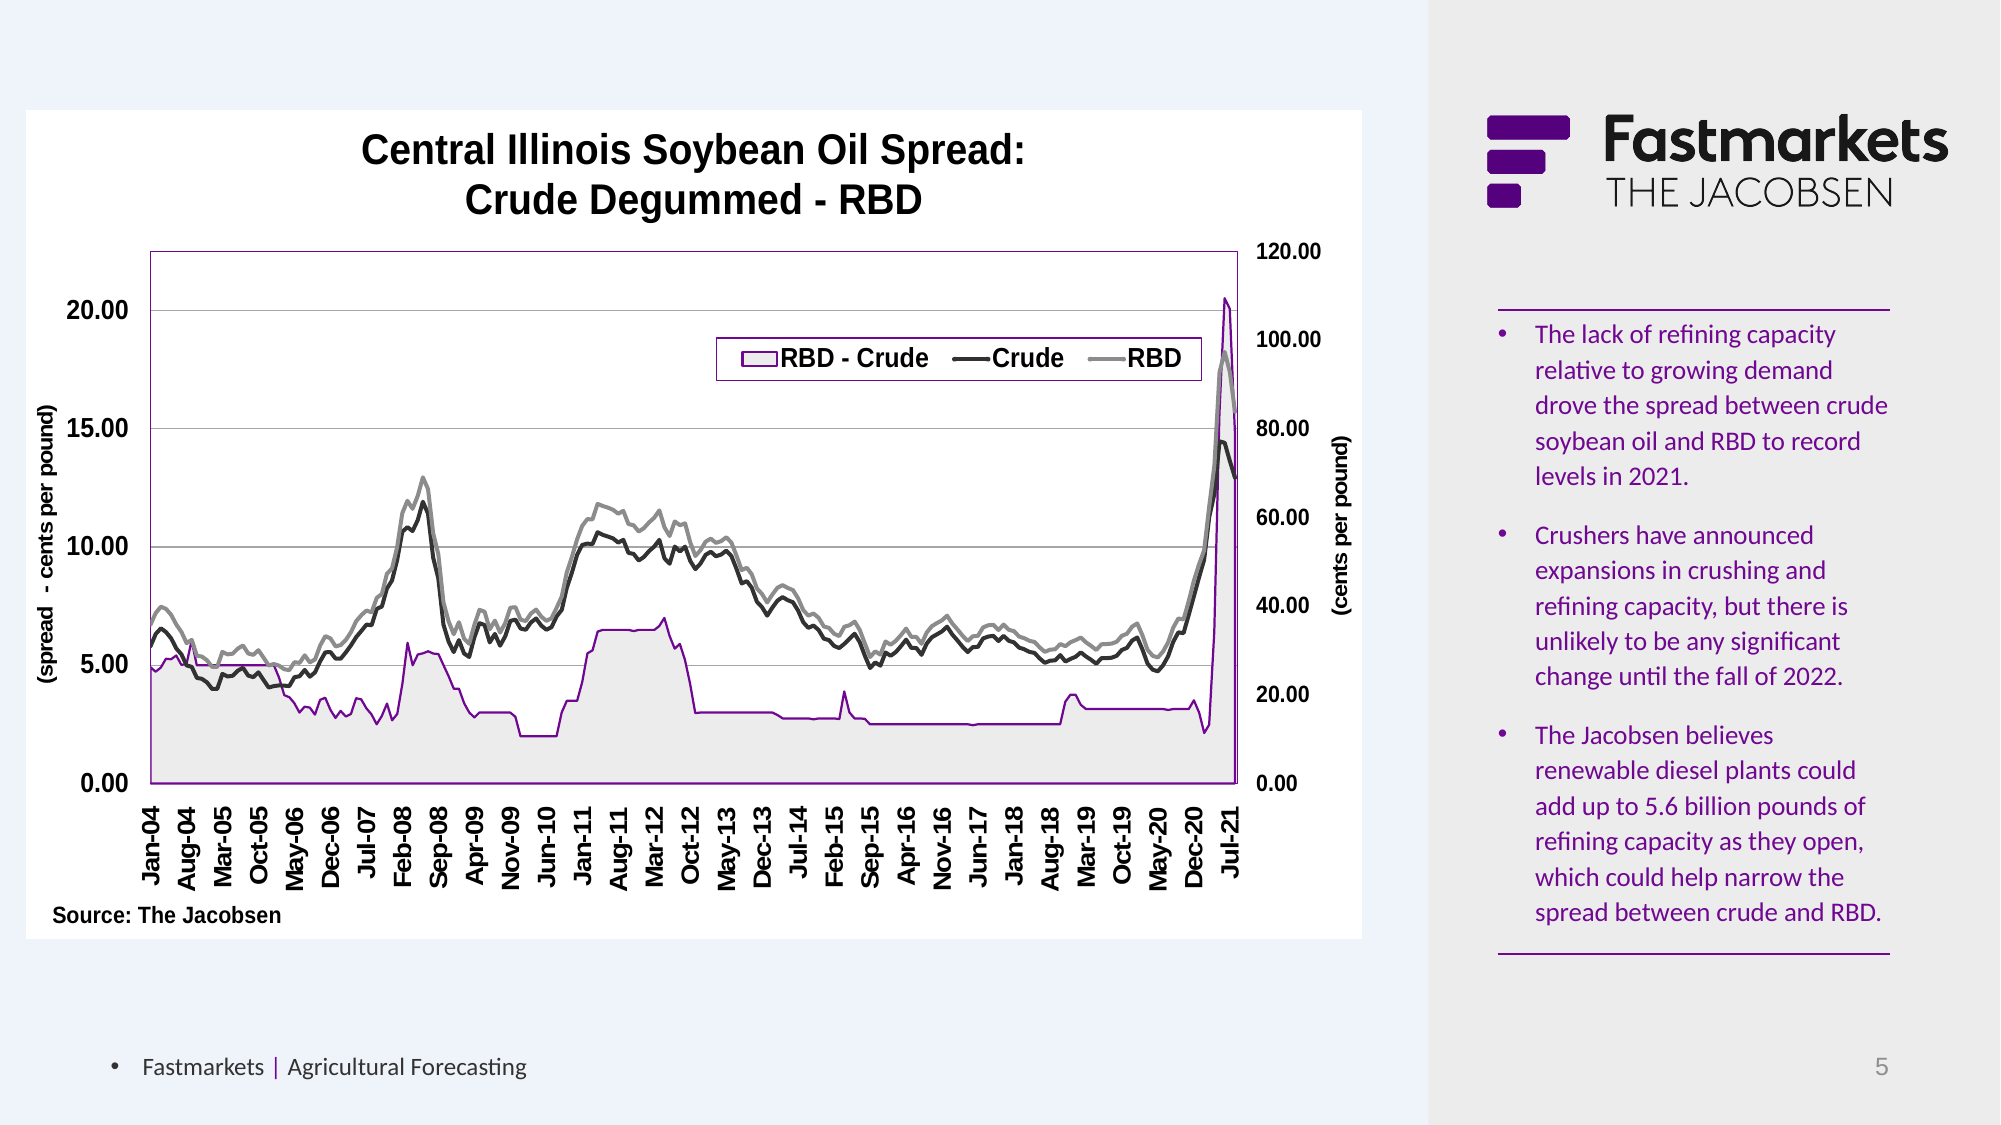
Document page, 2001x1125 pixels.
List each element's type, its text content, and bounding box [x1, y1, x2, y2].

slide_number 5 [1873, 1053, 1890, 1081]
list The lack of refining capacity relative to growing demand drove the spread between crude soybean oil and RBD to record levels in 2021. Crushers have announced expansions in crushing and refining capacity, but there is unlikely to be any significant change until the fall of 2022. The Jacobsen believes renewable diesel plants could add up to 5.6 billion pounds of refining capacity as they open, which could help narrow the spread between crude and RBD. [1497, 714, 1890, 953]
picture [1472, 94, 1956, 227]
picture [25, 109, 1362, 939]
text_box [1497, 621, 1890, 714]
list The lack of refining capacity relative to growing demand drove the spread between crude soybean oil and RBD to record levels in 2021. Crushers have announced expansions in crushing and refining capacity, but there is unlikely to be any significant change until the fall of 2022. The Jacobsen believes renewable diesel plants could add up to 5.6 billion pounds of refining capacity as they open, which could help narrow the spread between crude and RBD. [1497, 313, 1890, 621]
list Fastmarkets | Agricultural Forecasting [110, 1053, 1362, 1081]
